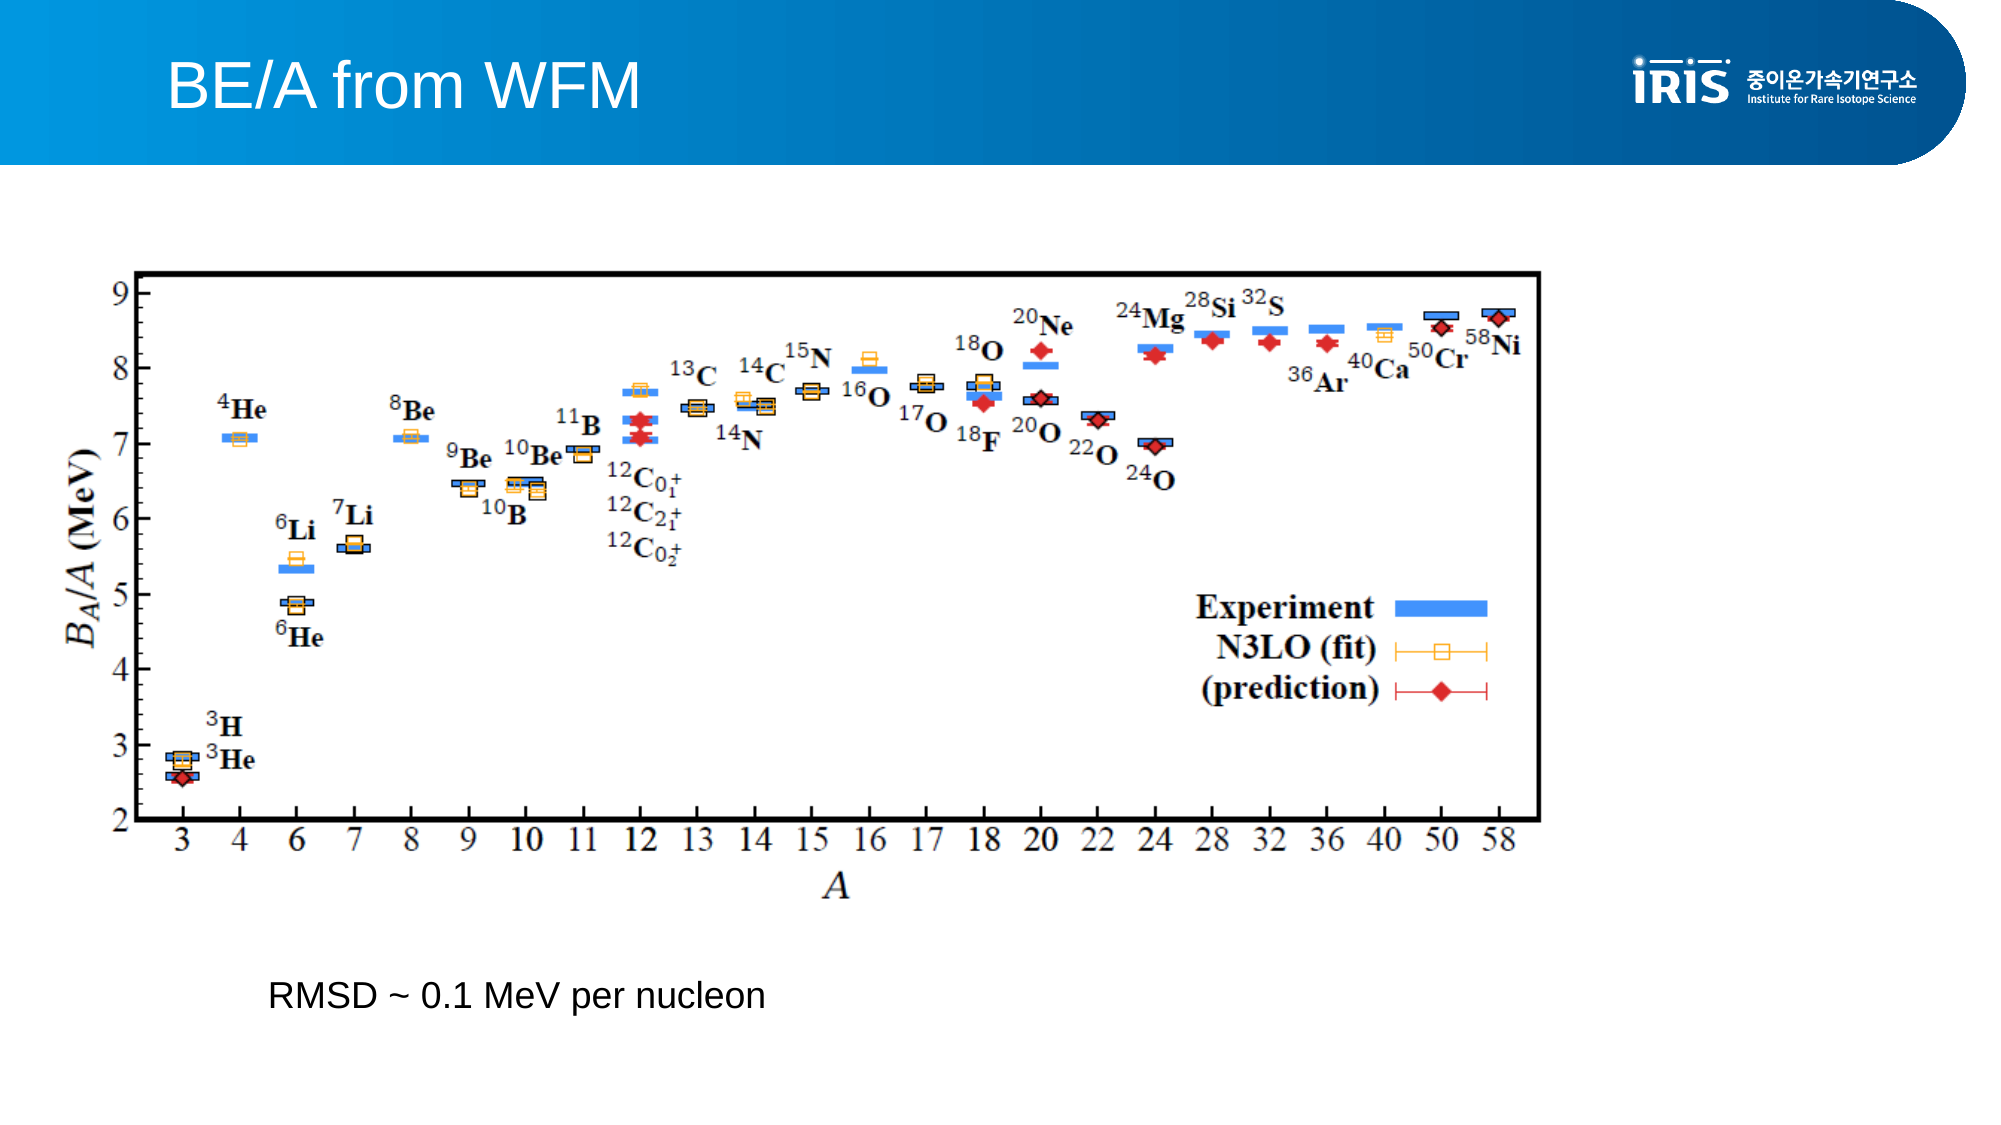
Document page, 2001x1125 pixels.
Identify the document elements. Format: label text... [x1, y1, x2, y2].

text_box RMSD ~ 0.1 MeV per nucleon [253, 963, 876, 1024]
picture [44, 237, 1581, 940]
text_box BE/A from WFM [151, 34, 1381, 130]
text_box [0, 0, 1968, 167]
picture [1618, 44, 1935, 120]
